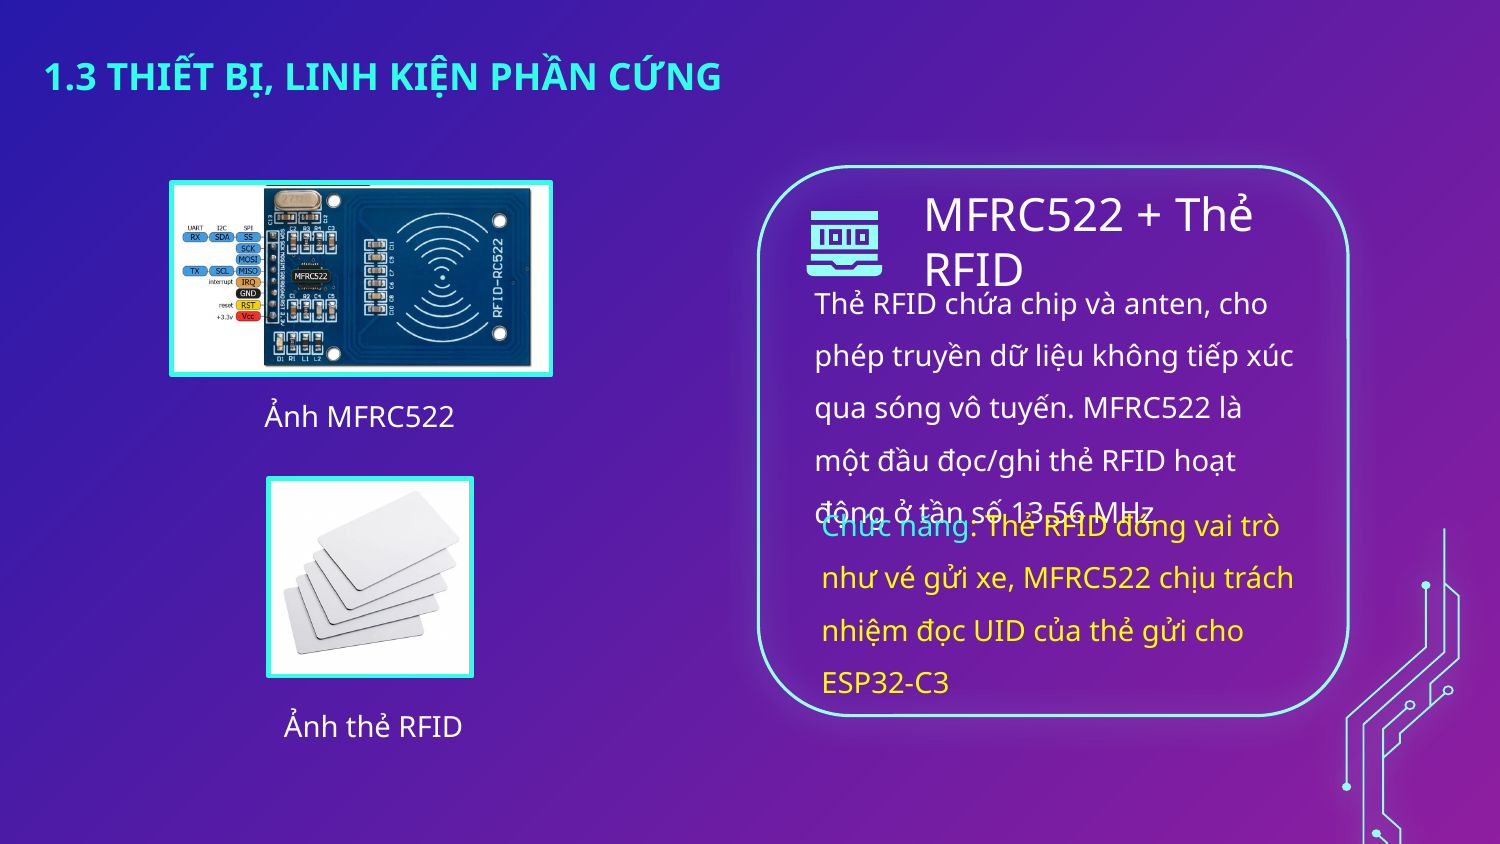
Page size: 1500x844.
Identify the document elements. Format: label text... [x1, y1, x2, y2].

picture [270, 480, 470, 674]
text_box [758, 166, 1349, 716]
text_box Ảnh thẻ RFID [173, 690, 574, 762]
text_box Thẻ RFID chứa chip và anten, cho phép truyền dữ liệu không tiếp xúc qua sóng vô tuyến. MFRC522 là một đầu đọc/ghi thẻ RFID hoạt động ở tần số 13.56 MHz [799, 300, 1310, 497]
picture [173, 184, 550, 373]
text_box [806, 211, 883, 277]
text_box 1.3 THIẾT BỊ, LINH KIỆN PHẦN CỨNG [43, 46, 816, 104]
text_box Ảnh MFRC522 [159, 380, 560, 452]
text_box Chức năng: Thẻ RFID đóng vai trò như vé gửi xe, MFRC522 chịu trách nhiệm đọc UID của thẻ gửi cho ESP32-C3 [806, 524, 1358, 665]
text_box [1341, 528, 1460, 844]
title MFRC522 + Thẻ RFID [908, 208, 1329, 274]
